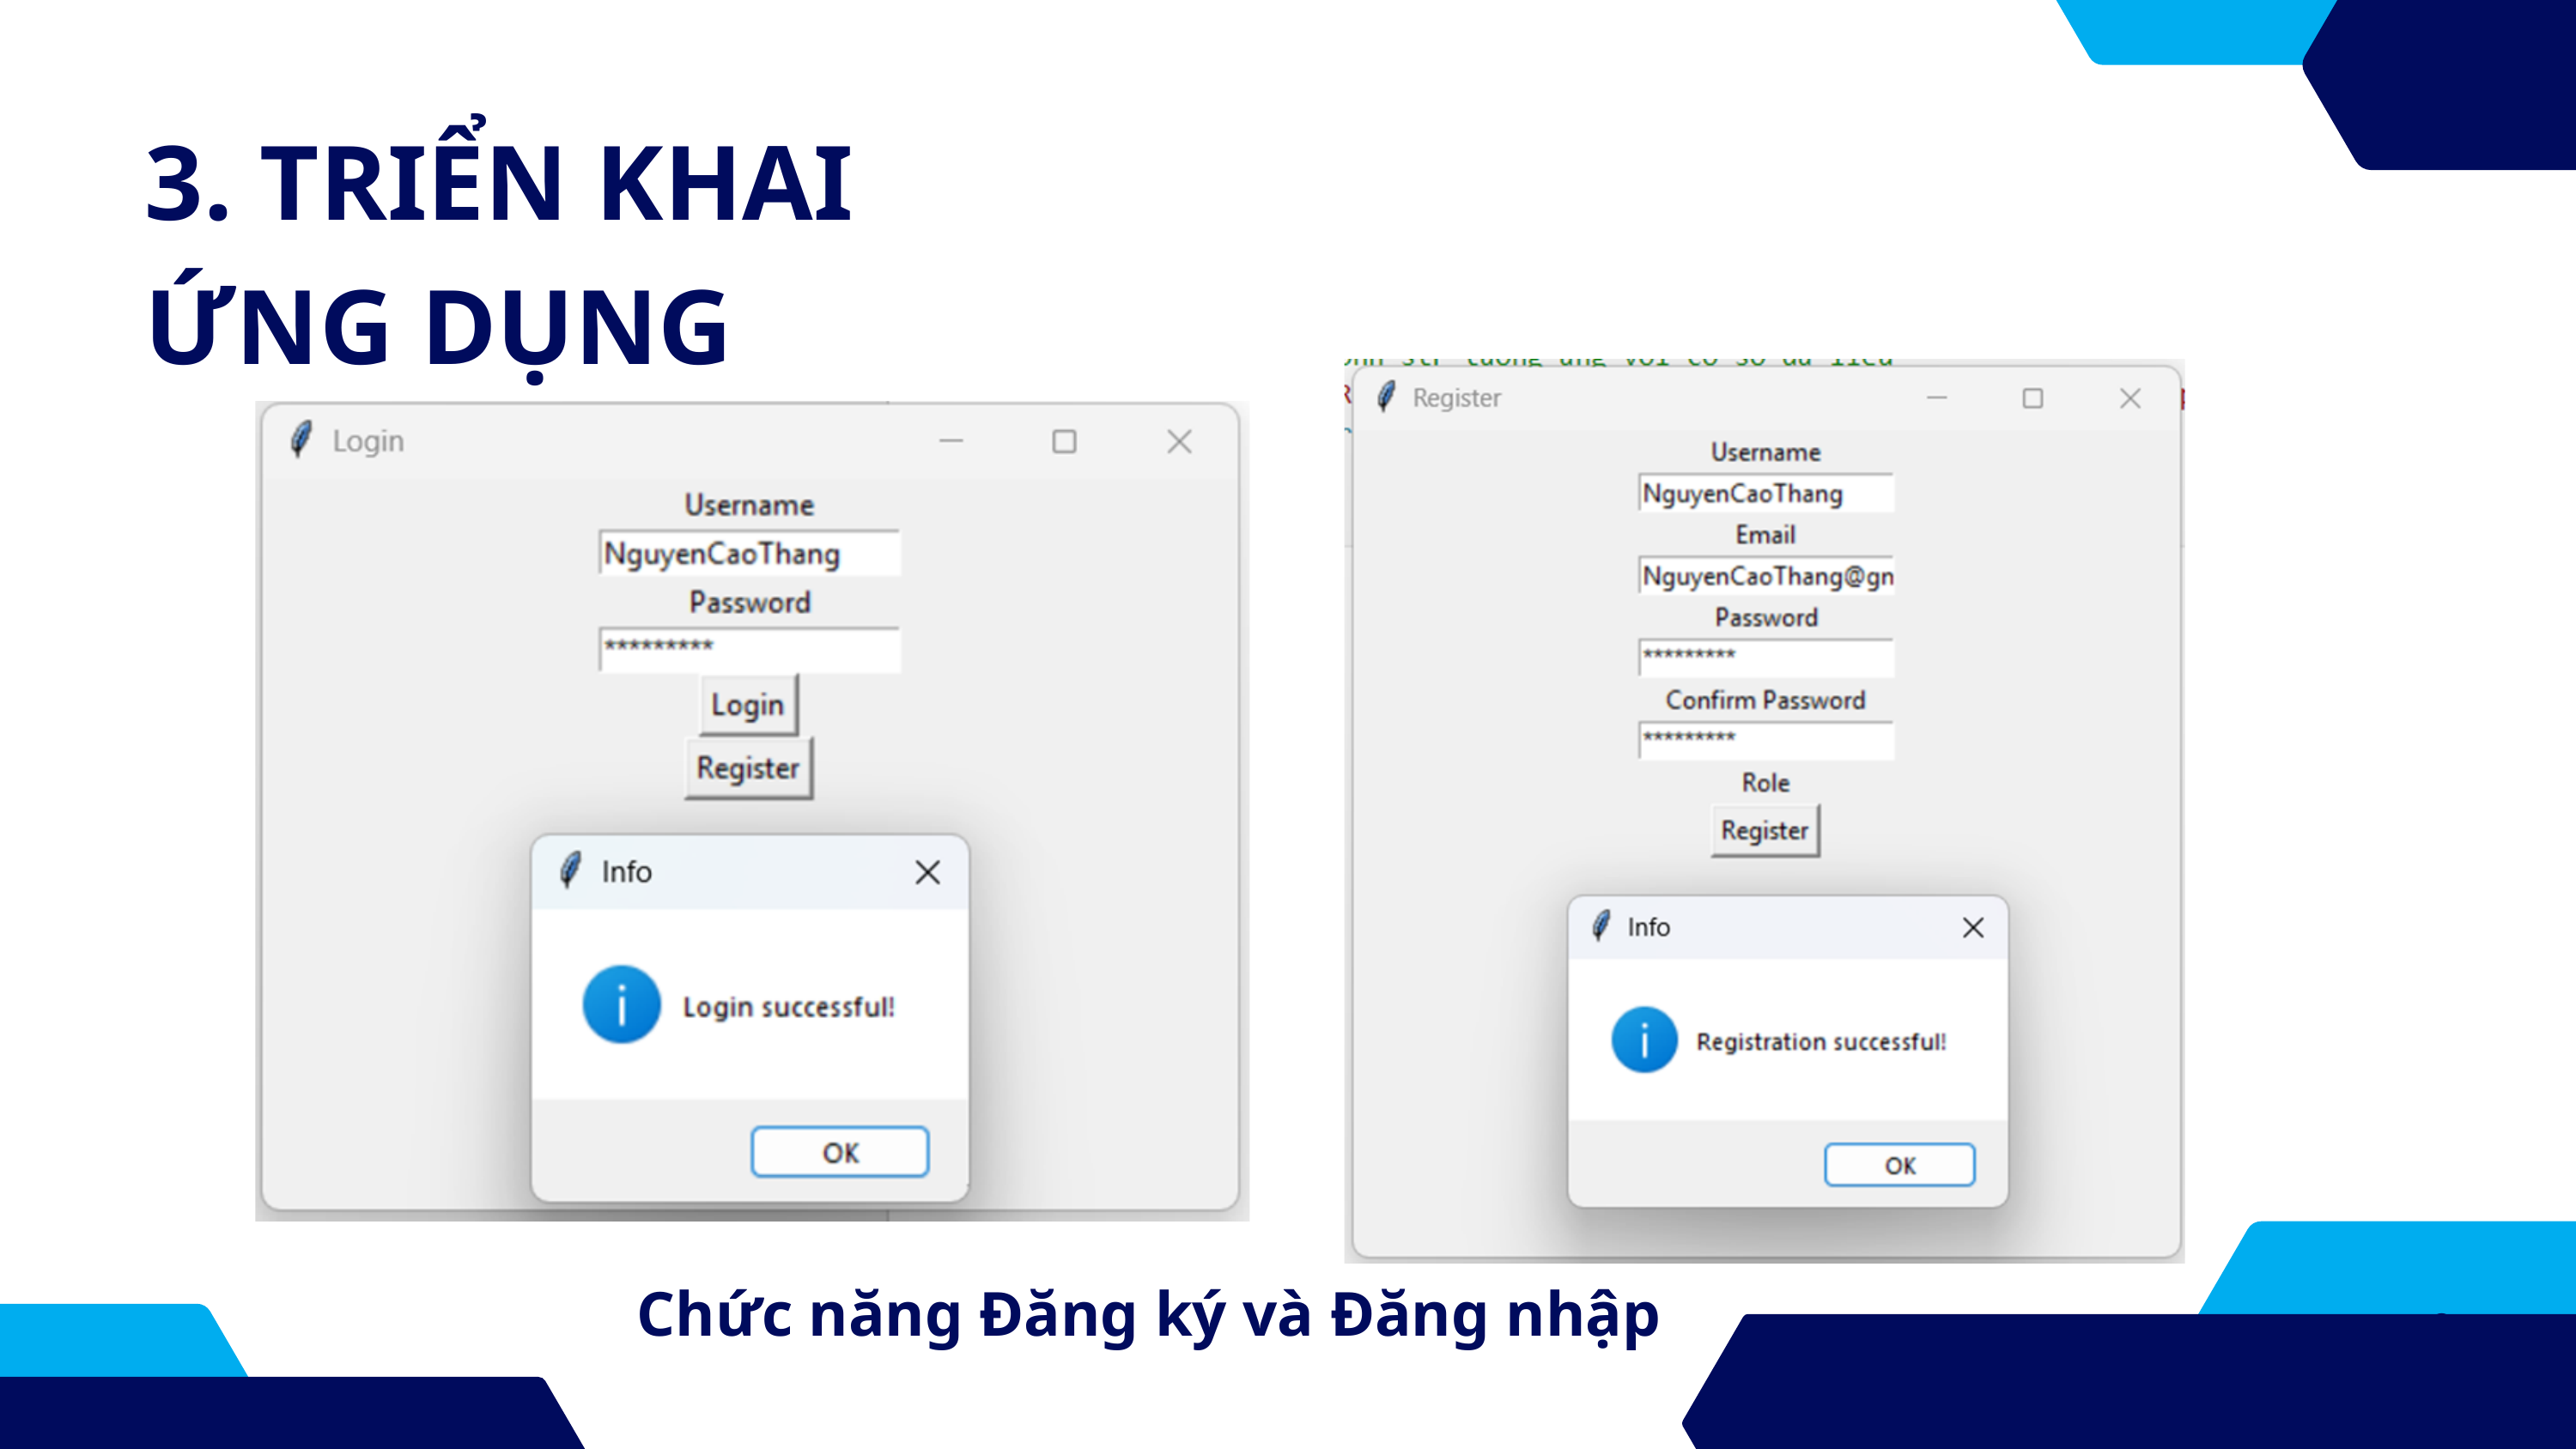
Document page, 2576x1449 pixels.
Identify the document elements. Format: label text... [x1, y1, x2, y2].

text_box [1680, 1313, 2576, 1449]
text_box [0, 1376, 605, 1449]
text_box Chức năng Đăng ký và Đăng nhập [617, 1263, 1681, 1349]
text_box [2300, 0, 2576, 171]
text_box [2004, 0, 2294, 65]
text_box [2163, 1221, 2576, 1313]
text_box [0, 1303, 295, 1375]
text_box [255, 401, 1250, 1222]
text_box 3. TRIỂN KHAI ỨNG DỤNG [144, 96, 860, 385]
text_box [1344, 359, 2185, 1264]
